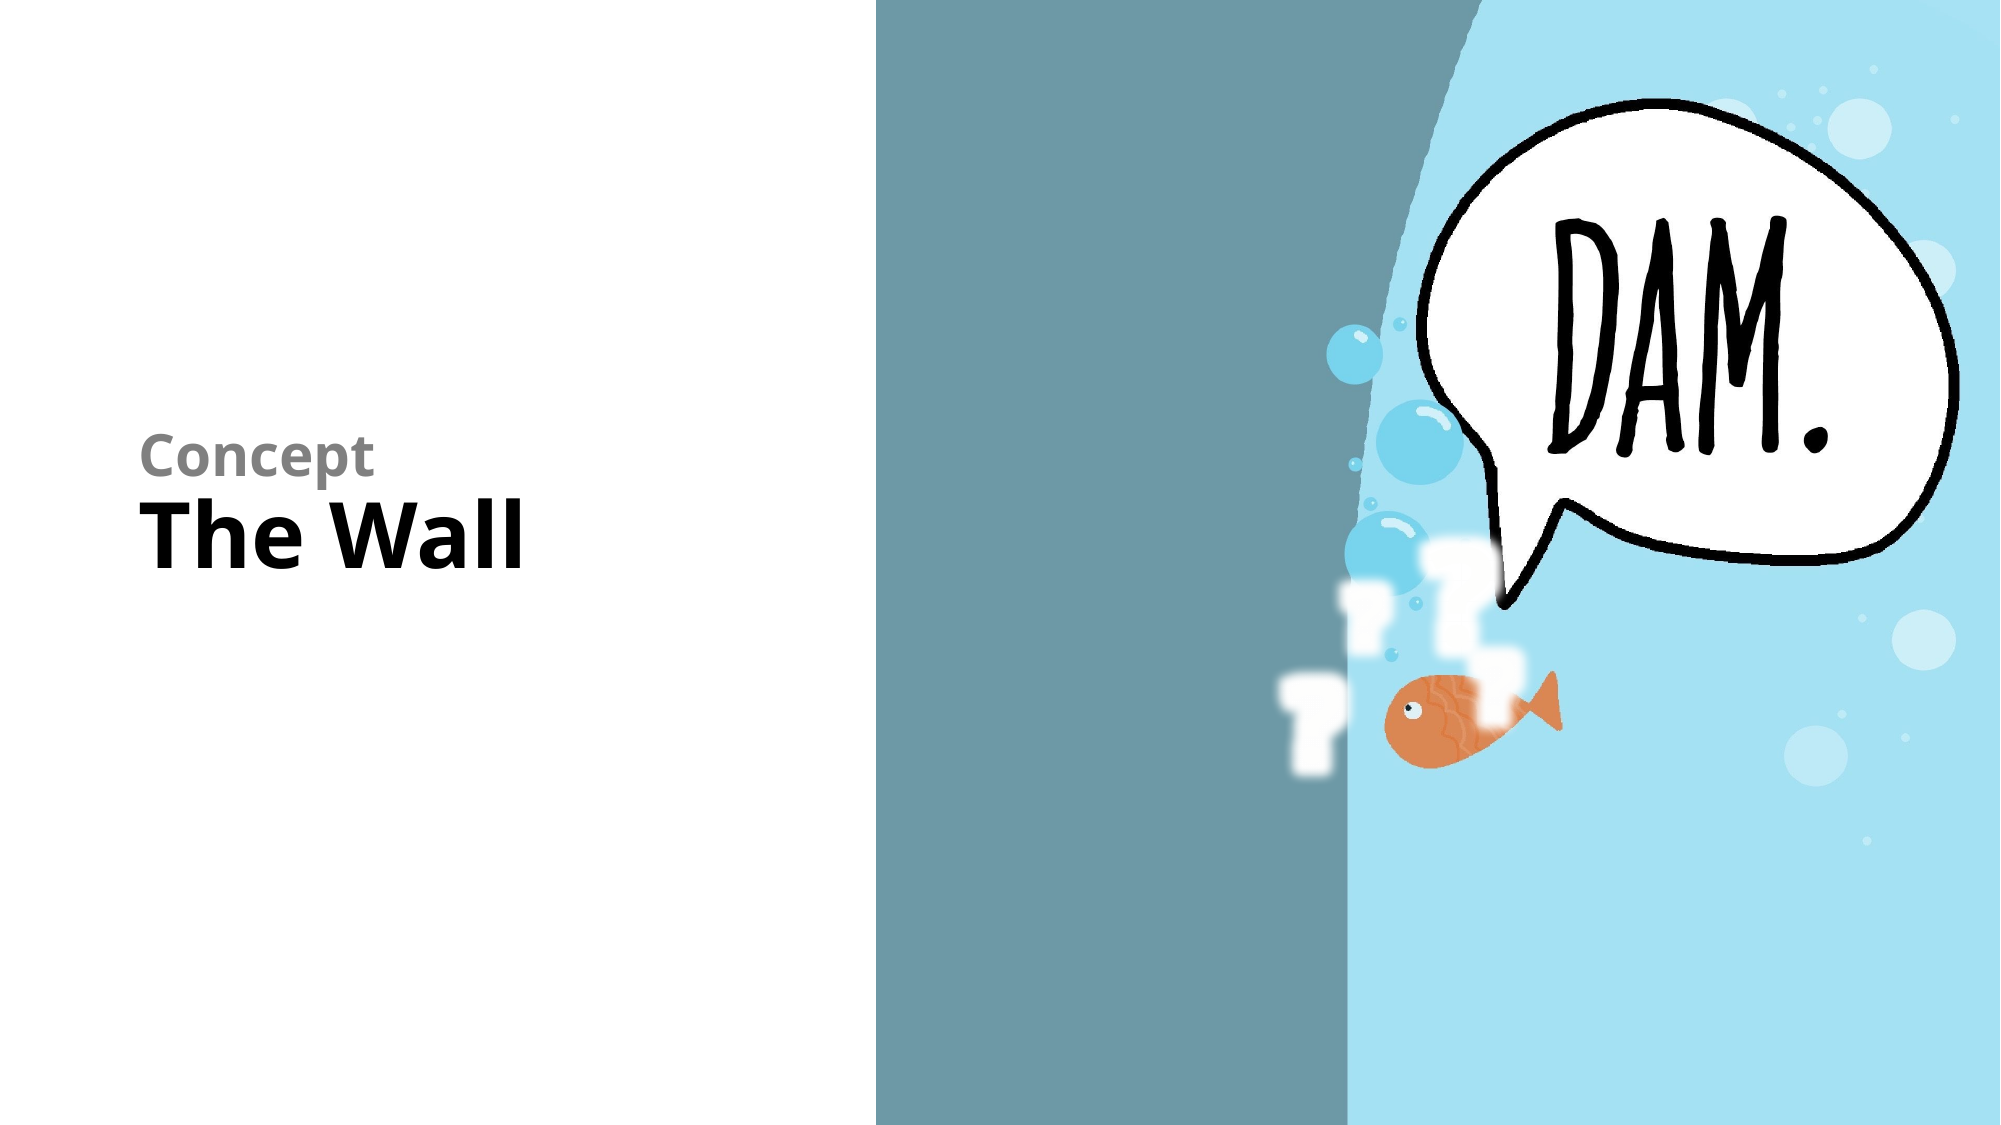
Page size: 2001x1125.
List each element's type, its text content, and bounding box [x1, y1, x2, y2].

picture [875, 0, 2000, 1125]
title Concept The Wall [123, 398, 875, 616]
